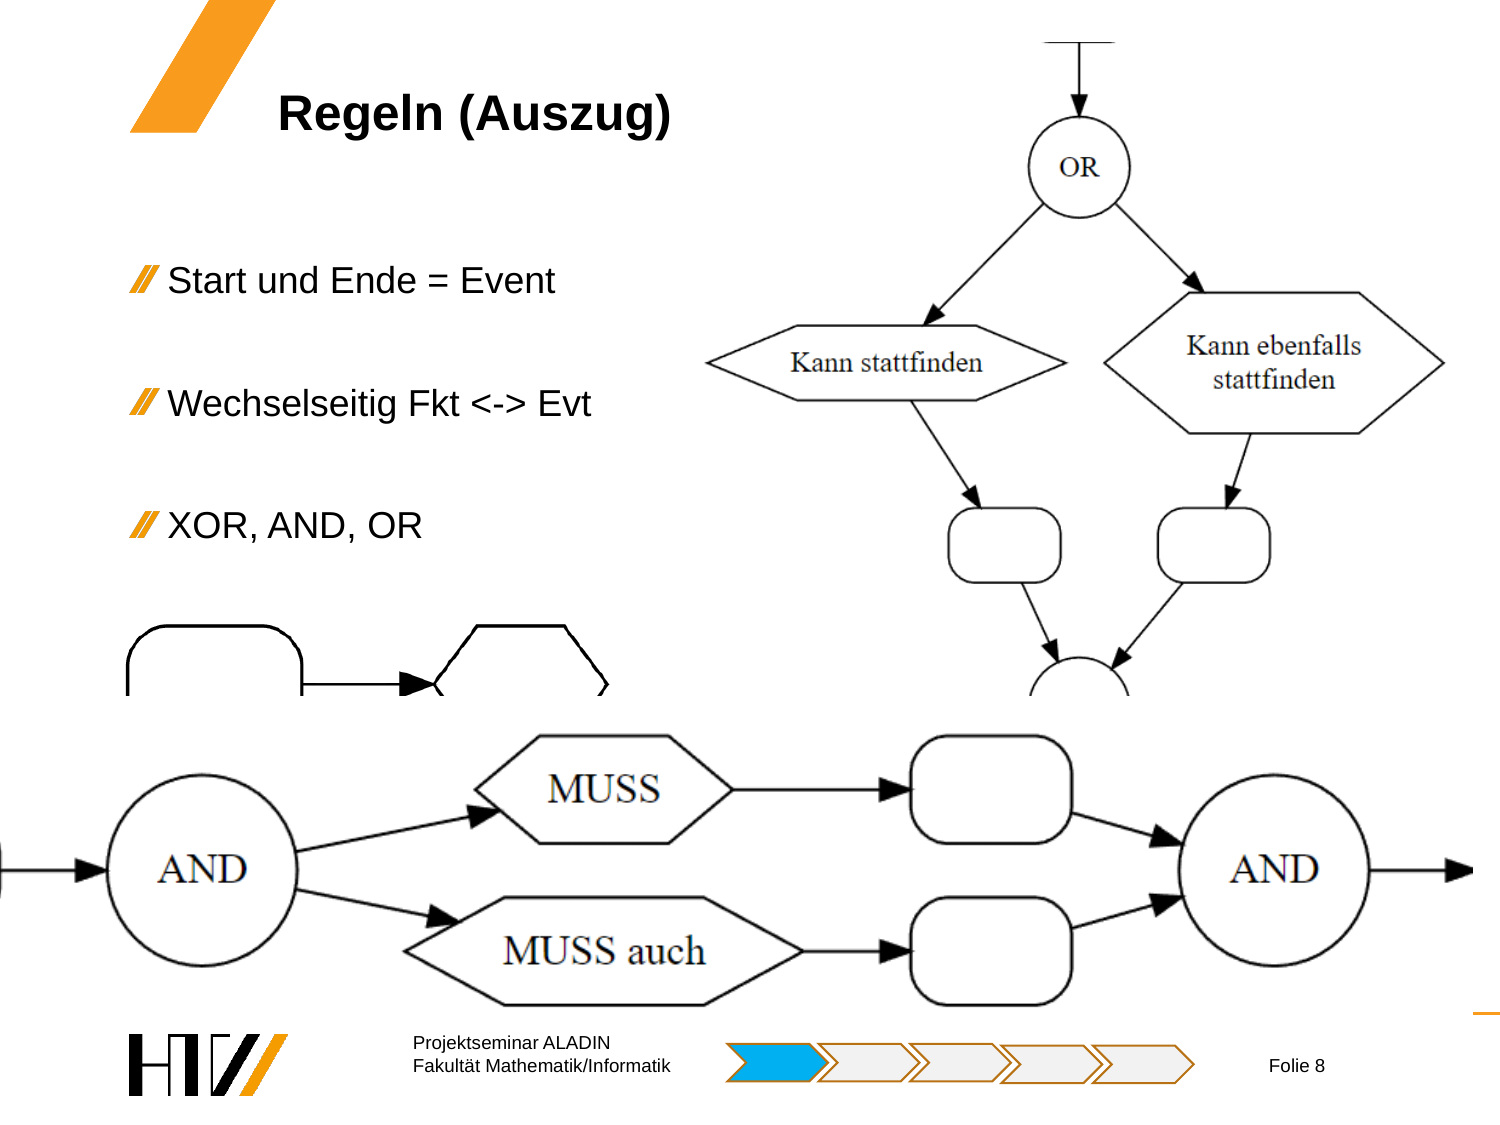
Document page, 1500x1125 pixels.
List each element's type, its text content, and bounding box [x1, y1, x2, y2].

picture [129, 511, 157, 538]
text_box [1090, 1044, 1196, 1085]
title Regeln (Auszug) [277, 34, 1448, 142]
list Start und Ende = Event Wechselseitig Fkt <-> Evt XOR, AND, OR [129, 261, 689, 599]
text_box [907, 1042, 1013, 1083]
picture [0, 42, 1473, 1015]
text_box [816, 1042, 921, 1083]
text_box [724, 1042, 830, 1083]
picture [129, 265, 157, 293]
picture [129, 1034, 288, 1096]
text_box [999, 1044, 1104, 1085]
picture [129, 388, 157, 415]
